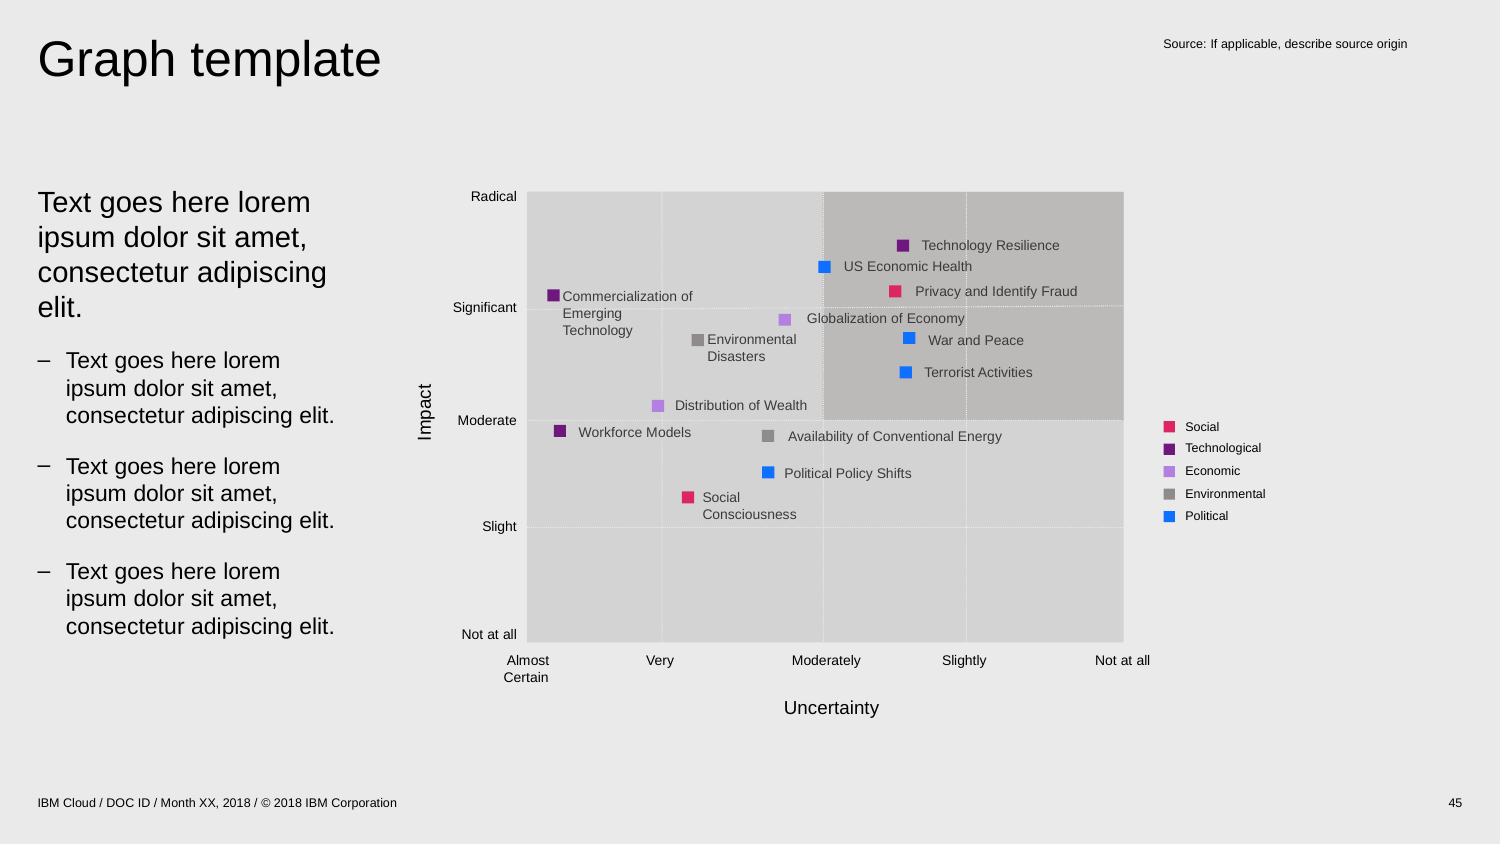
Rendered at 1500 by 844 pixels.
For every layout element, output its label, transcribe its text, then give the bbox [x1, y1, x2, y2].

list Text goes here lorem ipsum dolor sit amet, consectetur adipiscing elit. Text goes here lorem ipsum dolor sit amet, consectetur adipiscing elit. Text goes here lorem ipsum dolor sit amet, consectetur adipiscing elit. Text goes here lorem ipsum dolor sit amet, consectetur adipiscing elit. [37, 183, 338, 750]
footer IBM Cloud / DOC ID / Month XX, 2018 / © 2018 IBM Corporation [37, 791, 1088, 815]
title Graph template [37, 33, 713, 180]
slide_number 45 [1125, 791, 1463, 815]
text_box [400, 181, 1174, 730]
text_box Source: If applicable, describe source origin [1148, 30, 1463, 110]
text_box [1145, 408, 1284, 536]
